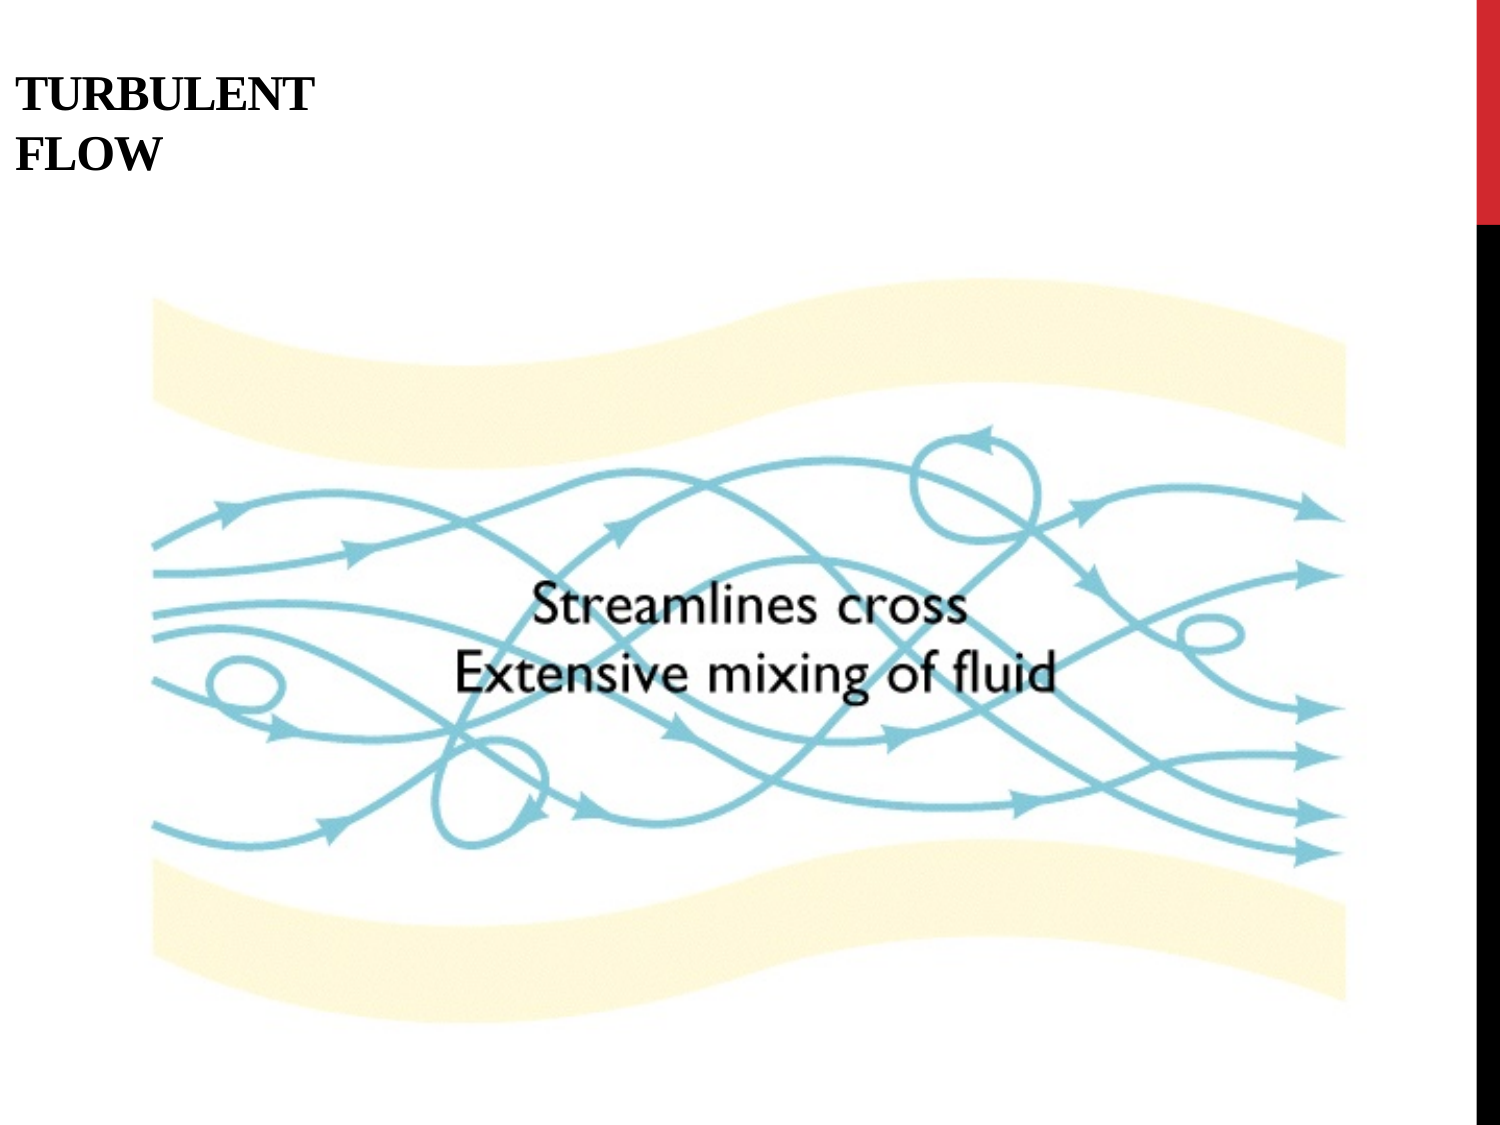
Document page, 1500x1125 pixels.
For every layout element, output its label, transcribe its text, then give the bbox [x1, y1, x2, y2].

picture [132, 265, 1368, 1038]
title Turbulent flow [0, 0, 467, 188]
